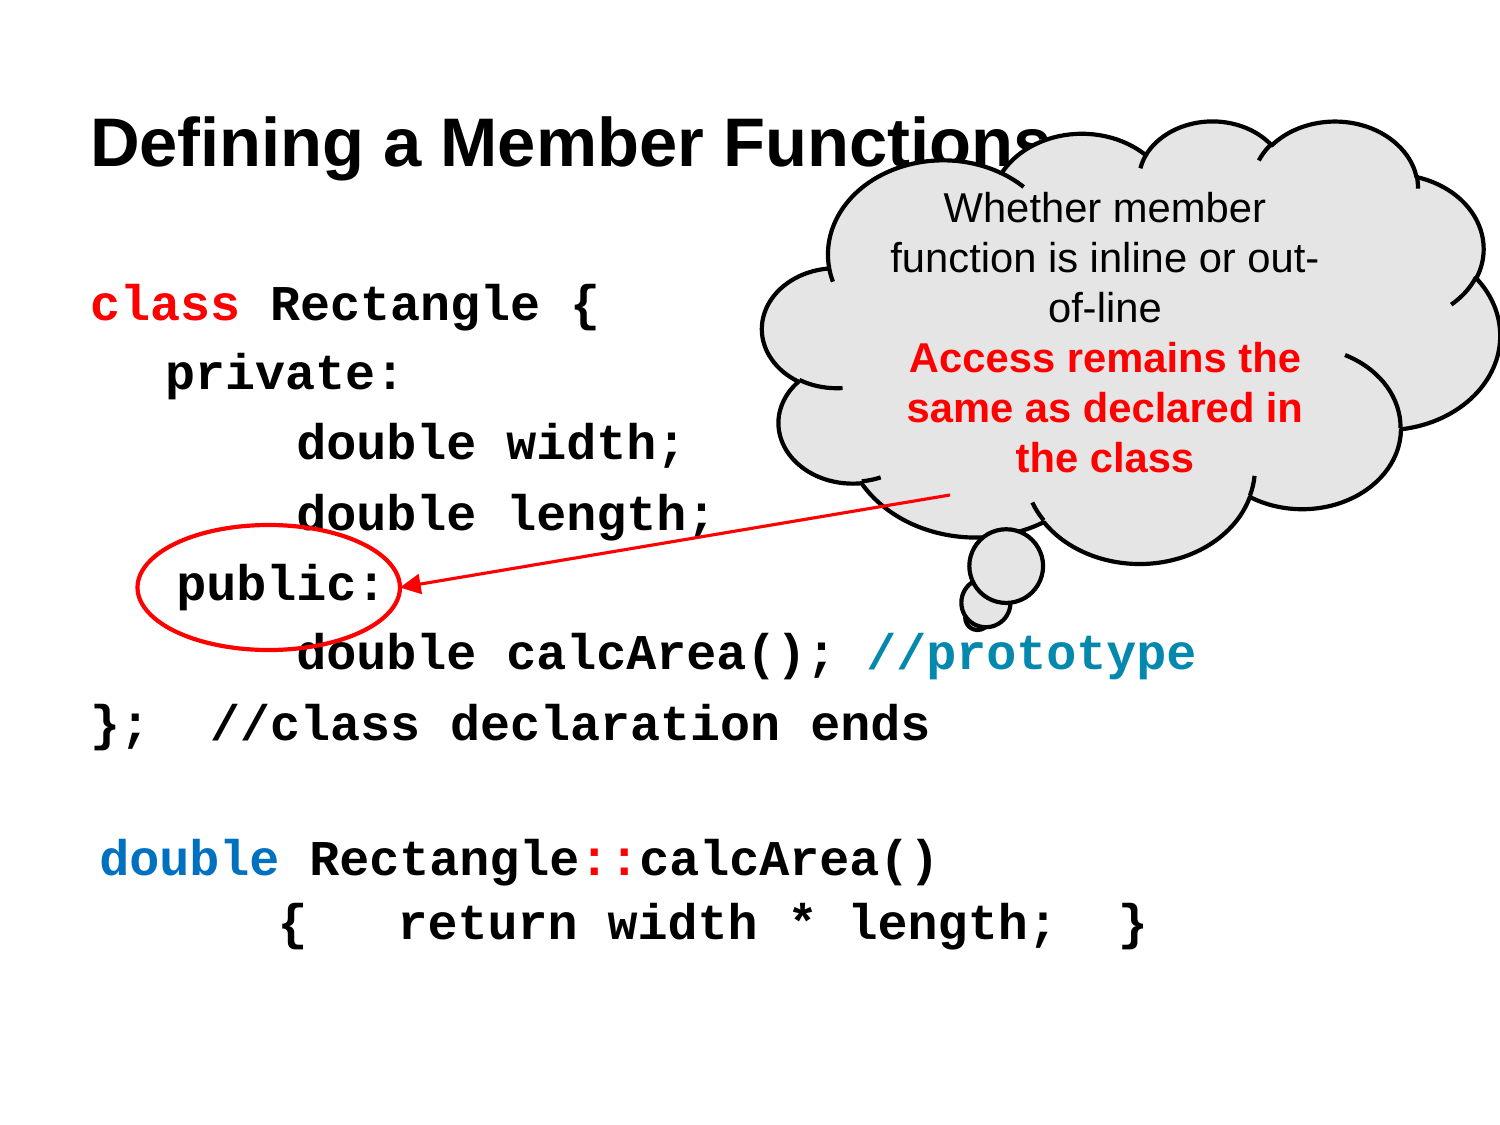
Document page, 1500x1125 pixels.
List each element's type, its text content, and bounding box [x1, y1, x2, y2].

text_box Whether member function is inline or out-of-line Access remains the same as declared in the class [761, 121, 1500, 631]
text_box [399, 494, 951, 588]
text_box [137, 525, 399, 651]
list class Rectangle { private: double width; double length; public: double calcArea(); //prototype }; //class declaration ends double Rectangle::calcArea() { return width * length; } [75, 262, 1425, 1005]
title Defining a Member Functions [75, 45, 1425, 233]
